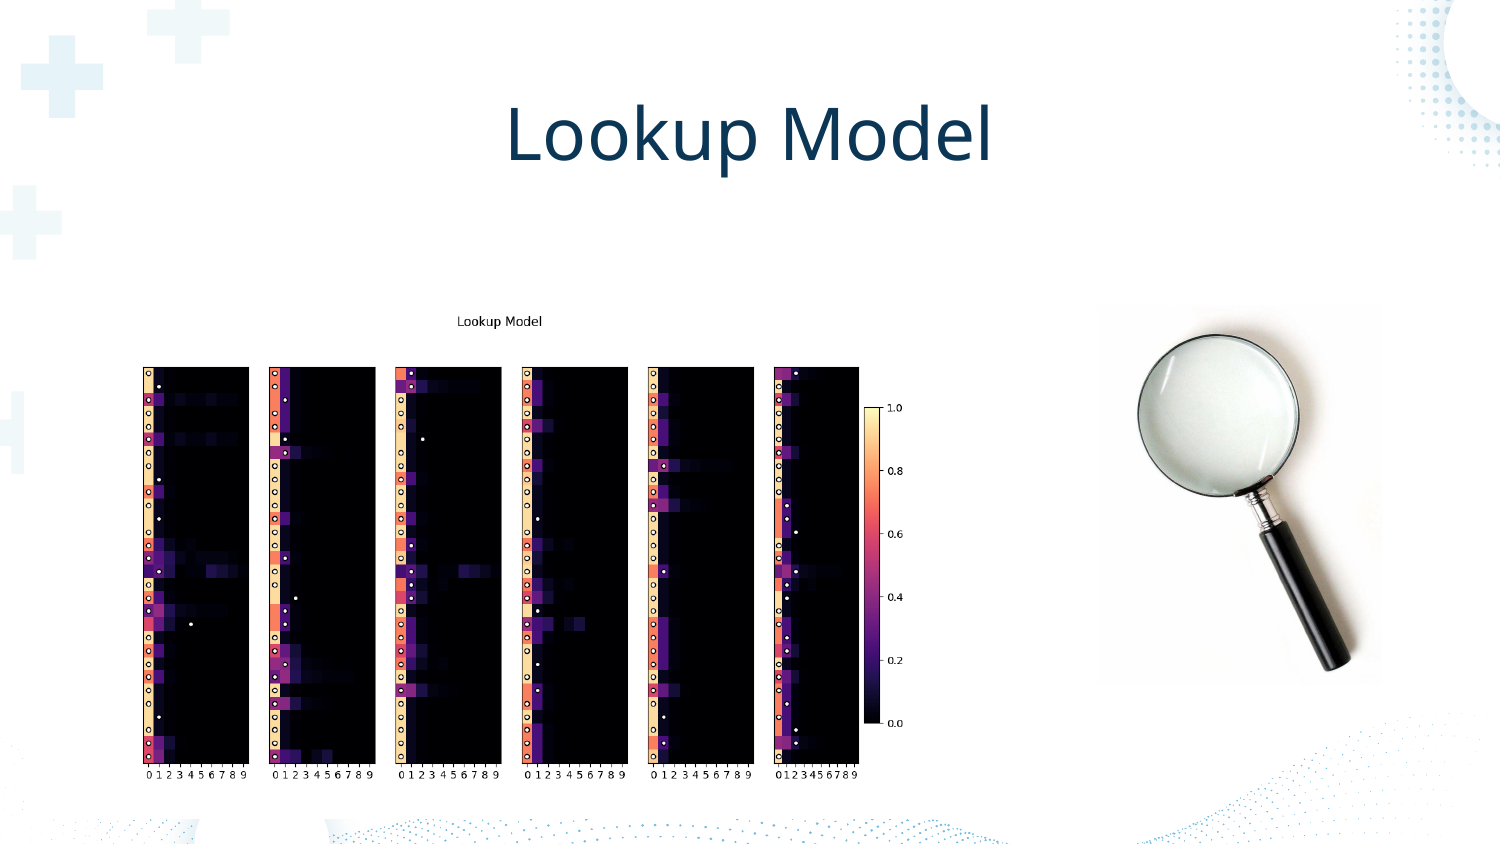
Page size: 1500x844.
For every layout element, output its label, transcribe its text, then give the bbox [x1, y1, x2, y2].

title Lookup Model [118, 72, 1382, 167]
picture [1050, 306, 1430, 685]
picture [0, 305, 1500, 844]
picture [1396, 0, 1500, 179]
